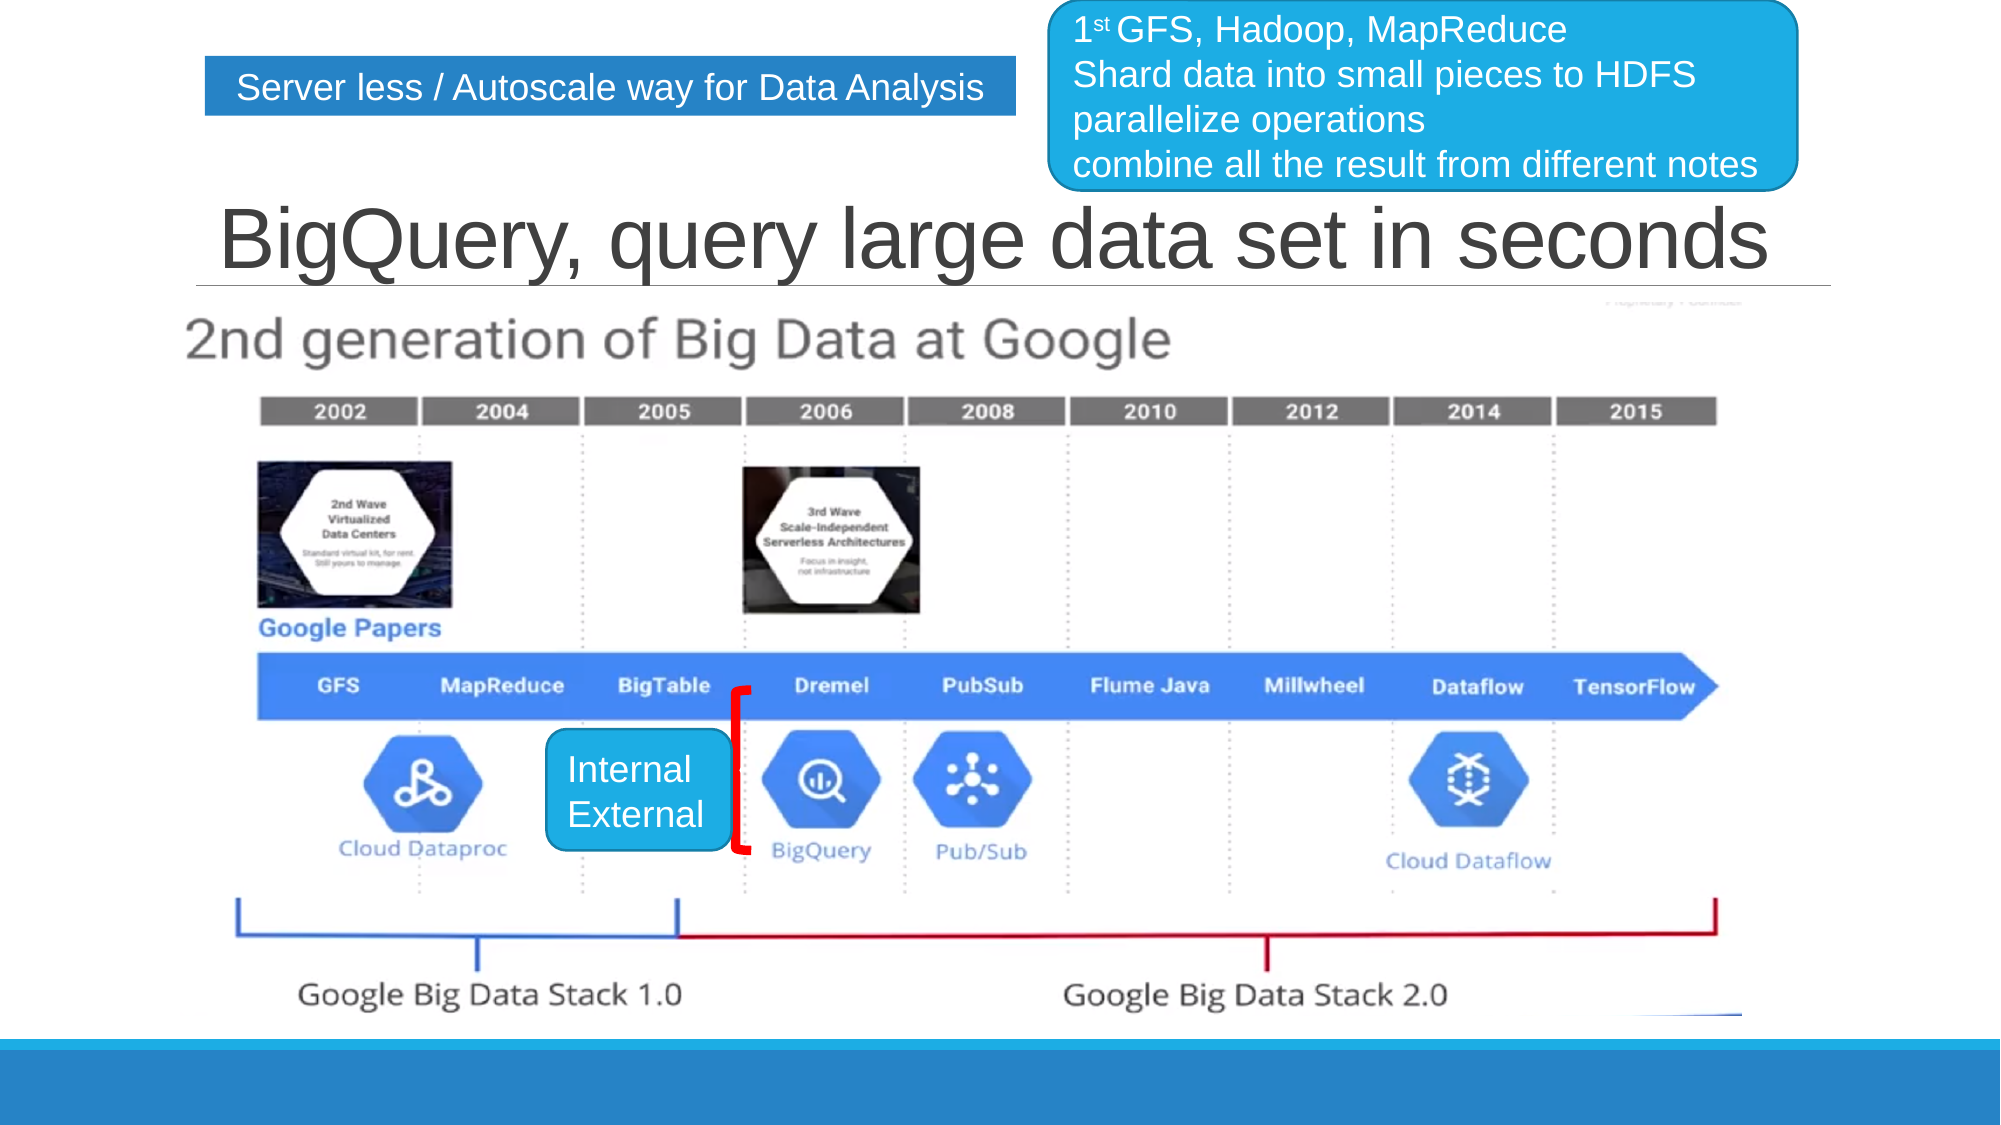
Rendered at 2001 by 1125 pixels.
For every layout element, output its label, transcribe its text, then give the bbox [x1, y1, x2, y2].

picture [179, 302, 1742, 1017]
text_box Server less / Autoscale way for Data Analysis [204, 55, 1016, 116]
title BigQuery, query large data set in seconds [180, 125, 1859, 294]
text_box 1st GFS, Hadoop, MapReduce Shard data into small pieces to HDFS parallelize operations combine all the result from different notes [1047, 0, 1799, 192]
